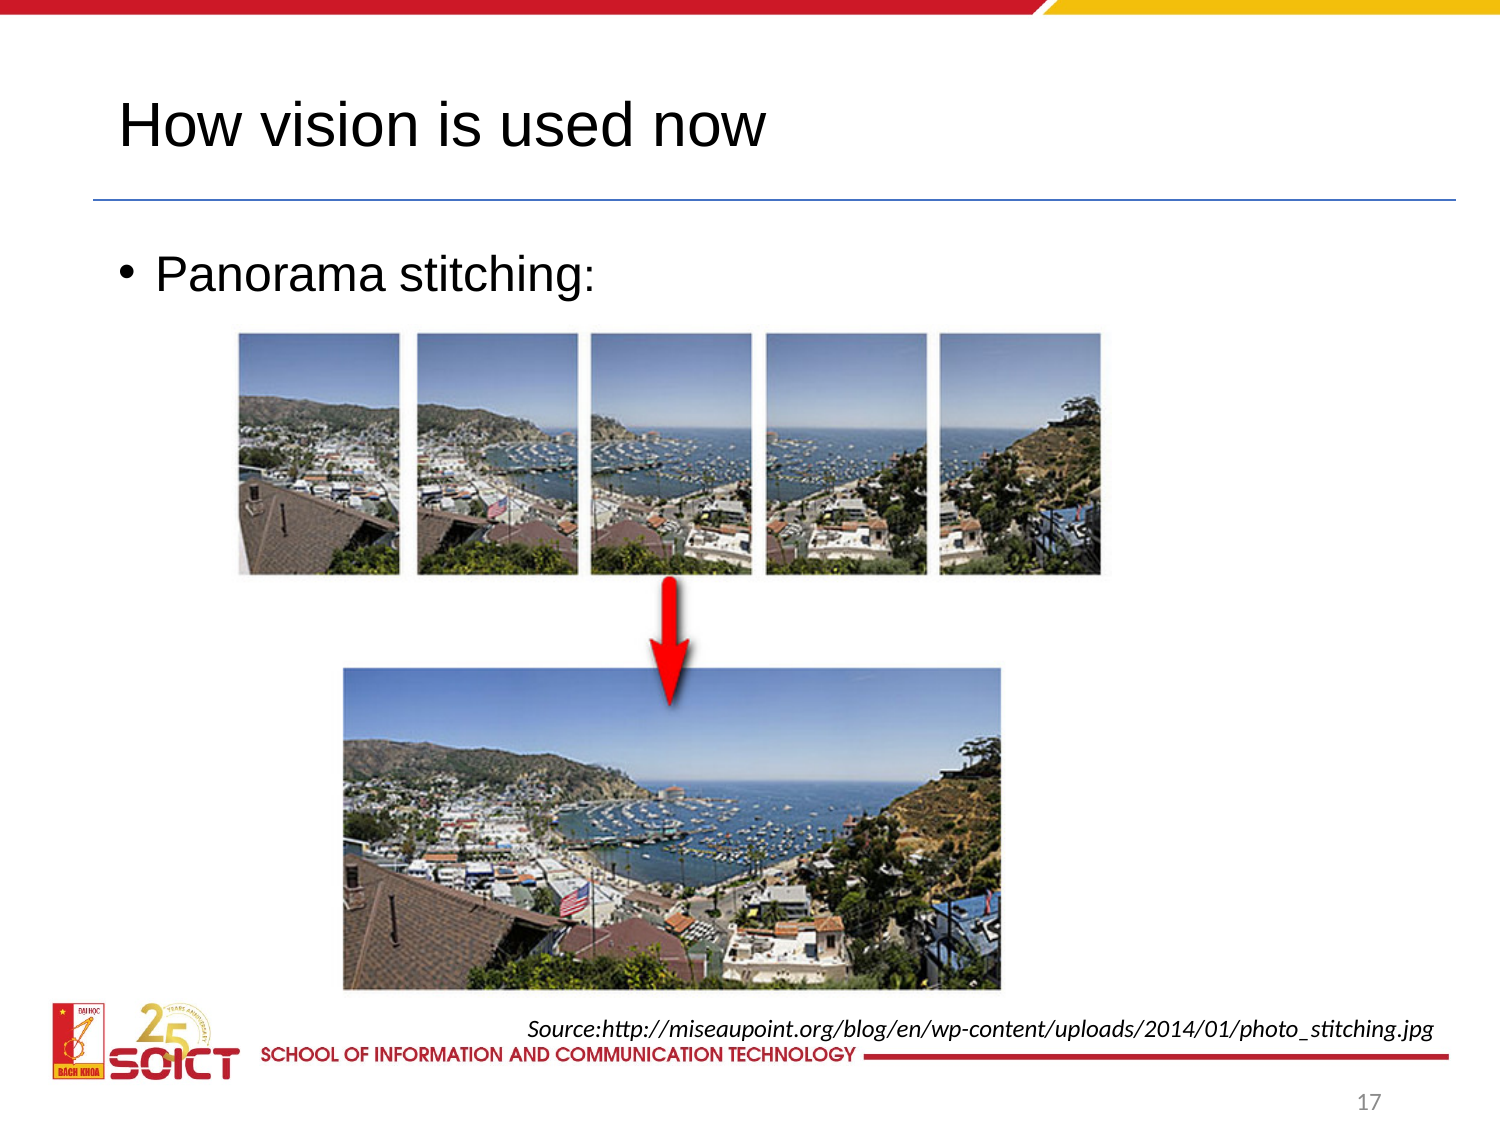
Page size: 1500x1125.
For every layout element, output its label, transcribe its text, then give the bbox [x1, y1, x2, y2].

text_box Source:http://miseaupoint.org/blog/en/wp-content/uploads/2014/01/photo_stitching.jpg [512, 1005, 1451, 1050]
text_box [1312, 174, 1488, 338]
slide_number 17 [1257, 1070, 1397, 1125]
list Panorama stitching: [103, 233, 1397, 1031]
title How vision is used now [103, 53, 1397, 199]
picture [0, 0, 1500, 1125]
